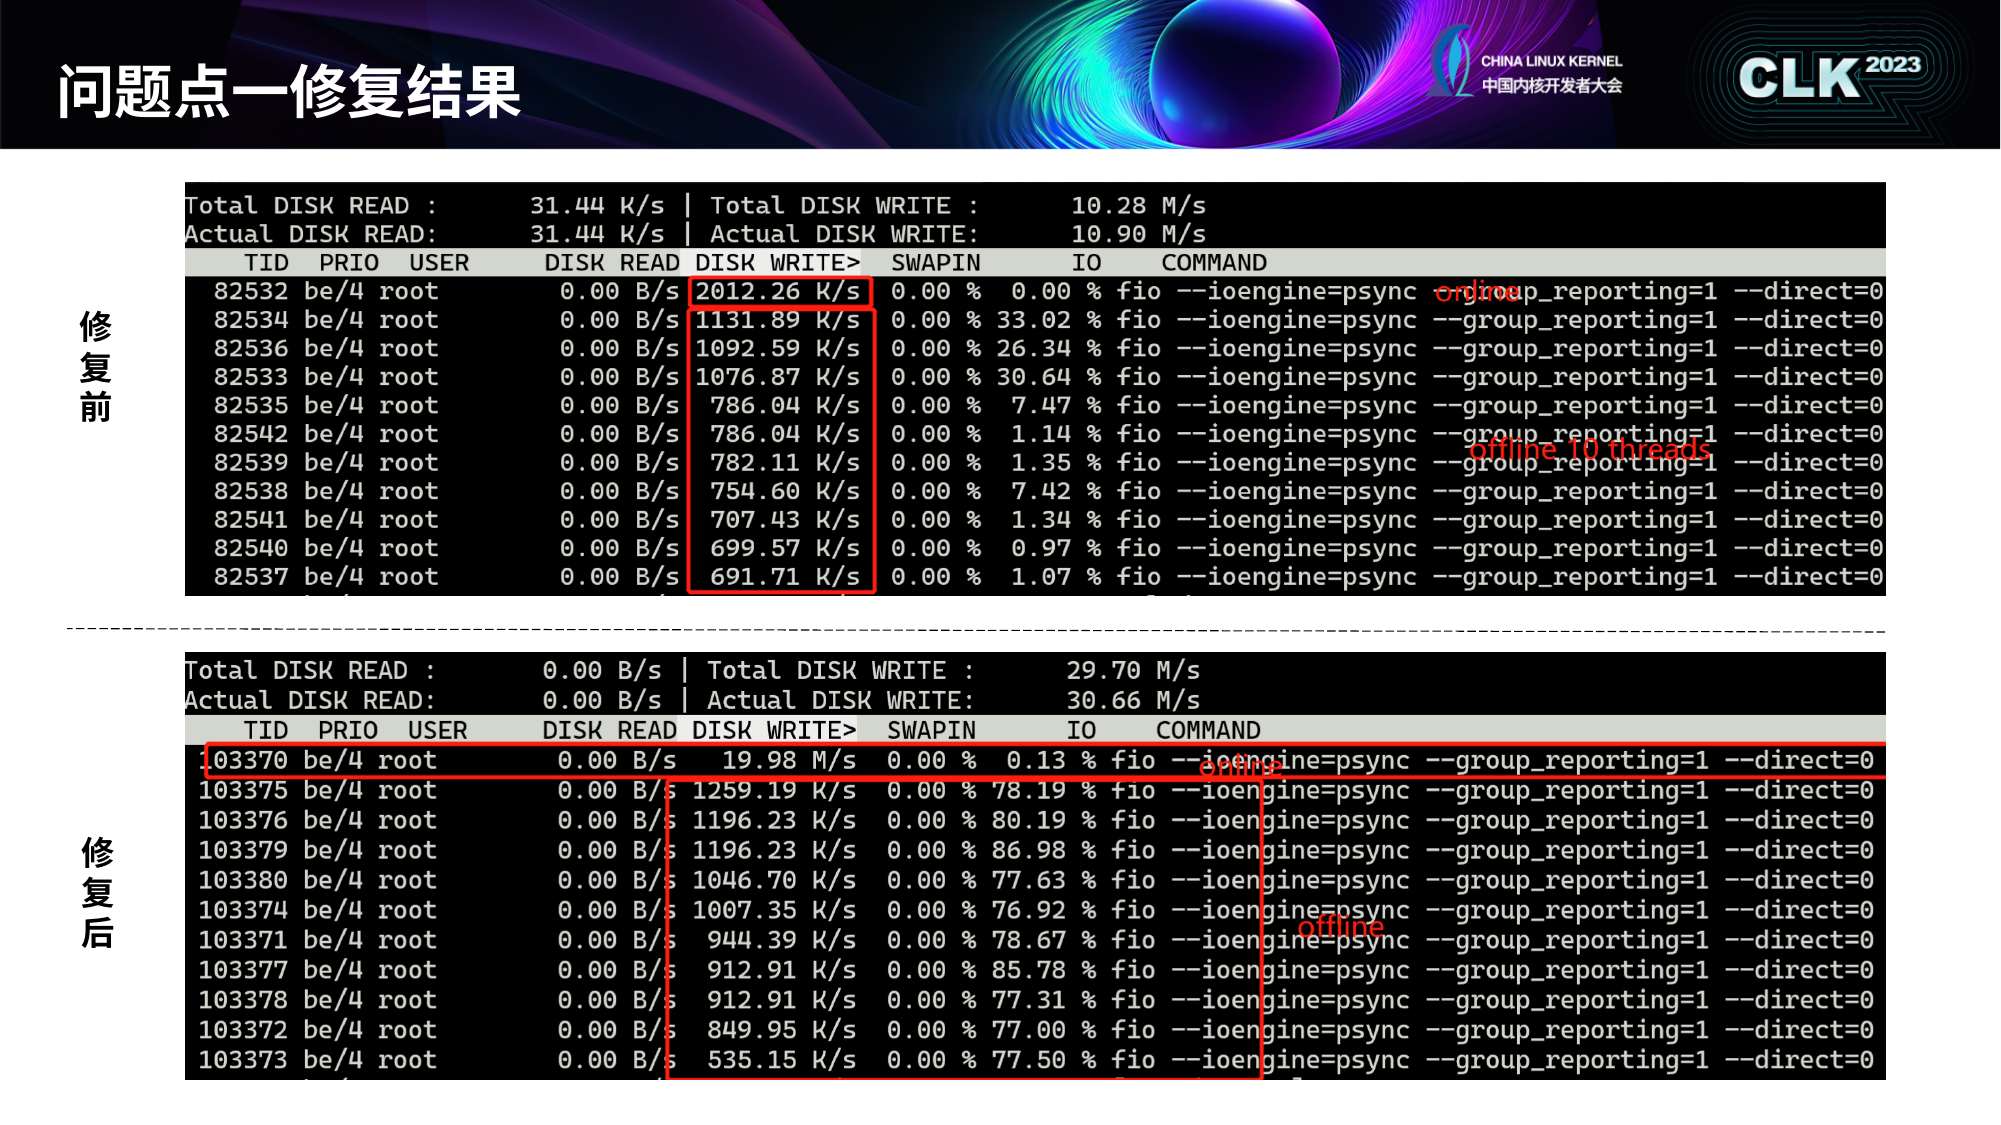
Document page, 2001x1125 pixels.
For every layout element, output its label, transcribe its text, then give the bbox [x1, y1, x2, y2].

picture [0, 0, 2001, 1125]
text_box 修复后 [67, 824, 150, 960]
text_box 修复前 [64, 299, 147, 434]
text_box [67, 628, 1886, 632]
title 问题点一修复结果 [41, 40, 993, 150]
